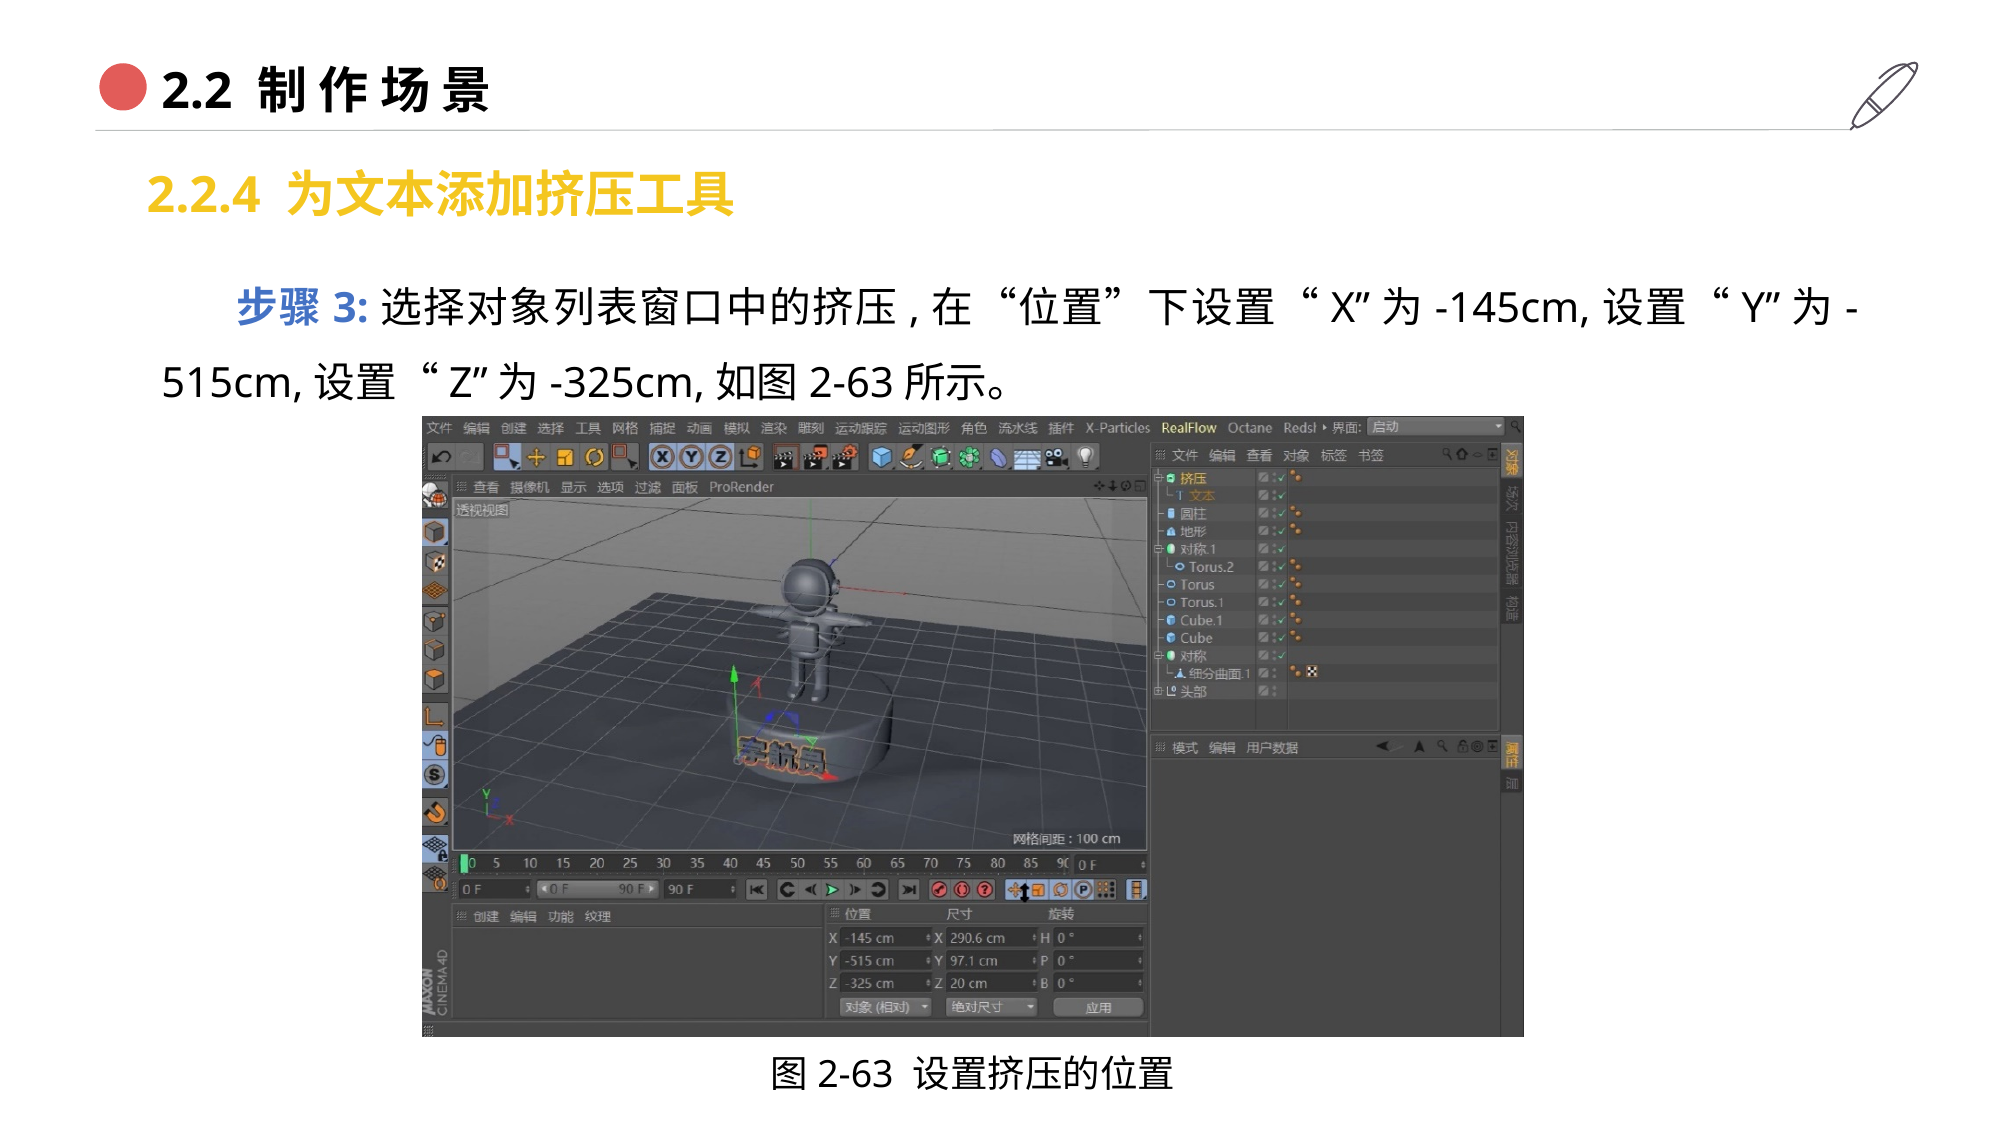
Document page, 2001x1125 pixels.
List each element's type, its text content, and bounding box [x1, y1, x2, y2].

picture [422, 416, 1524, 1037]
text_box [95, 51, 1921, 131]
text_box 2.2.4 为文本添加挤压工具 [146, 132, 575, 239]
text_box 图2-63 设置挤压的位置 [422, 1037, 1523, 1103]
text_box 步骤3:选择对象列表窗口中的挤压,在“位置”下设置“X”为-145cm,设置“Y”为-515cm,设置“Z”为-325cm,如图2-63所示。 [146, 248, 1874, 413]
